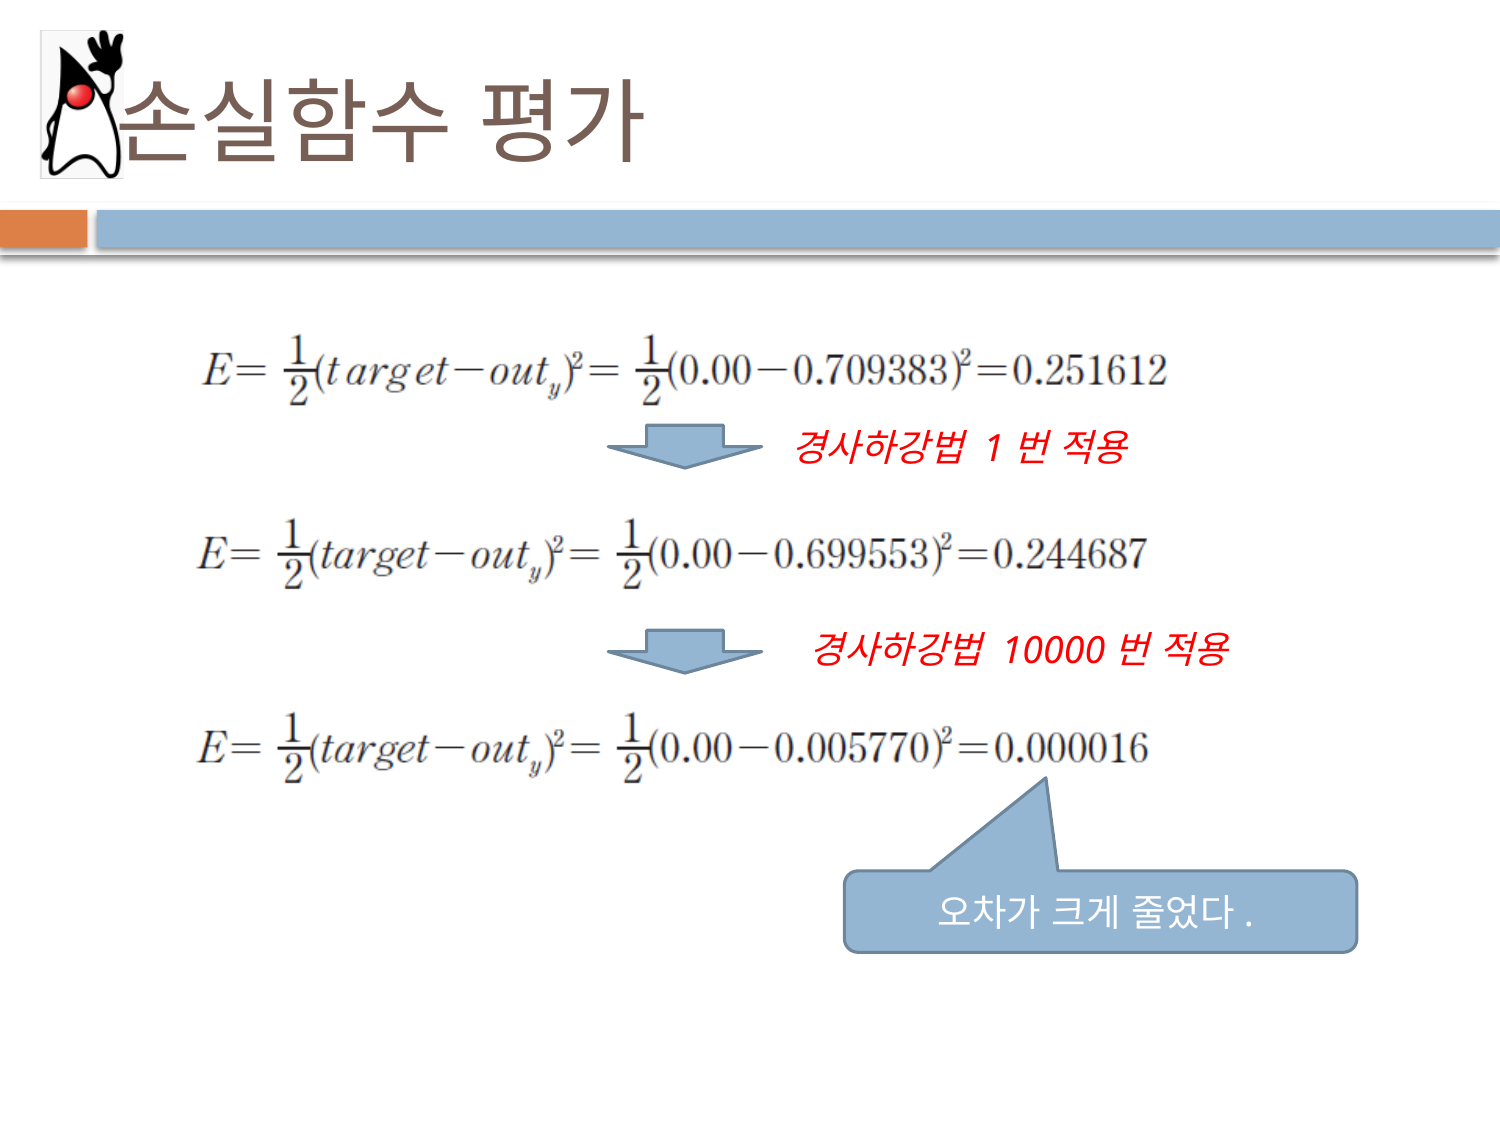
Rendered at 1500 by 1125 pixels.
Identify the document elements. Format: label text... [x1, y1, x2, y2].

text_box [606, 436, 764, 470]
text_box 경사하강법 1번 적용 [776, 436, 1143, 477]
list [159, 290, 1198, 426]
text_box 오차가 크게 줄었다. [842, 809, 1359, 954]
text_box [606, 628, 764, 667]
picture [173, 479, 1198, 598]
picture [173, 668, 1232, 799]
picture [39, 30, 124, 179]
text_box 경사하강법 10000번 적용 [794, 619, 1244, 679]
title 손실함수 평가 [100, 37, 1438, 200]
